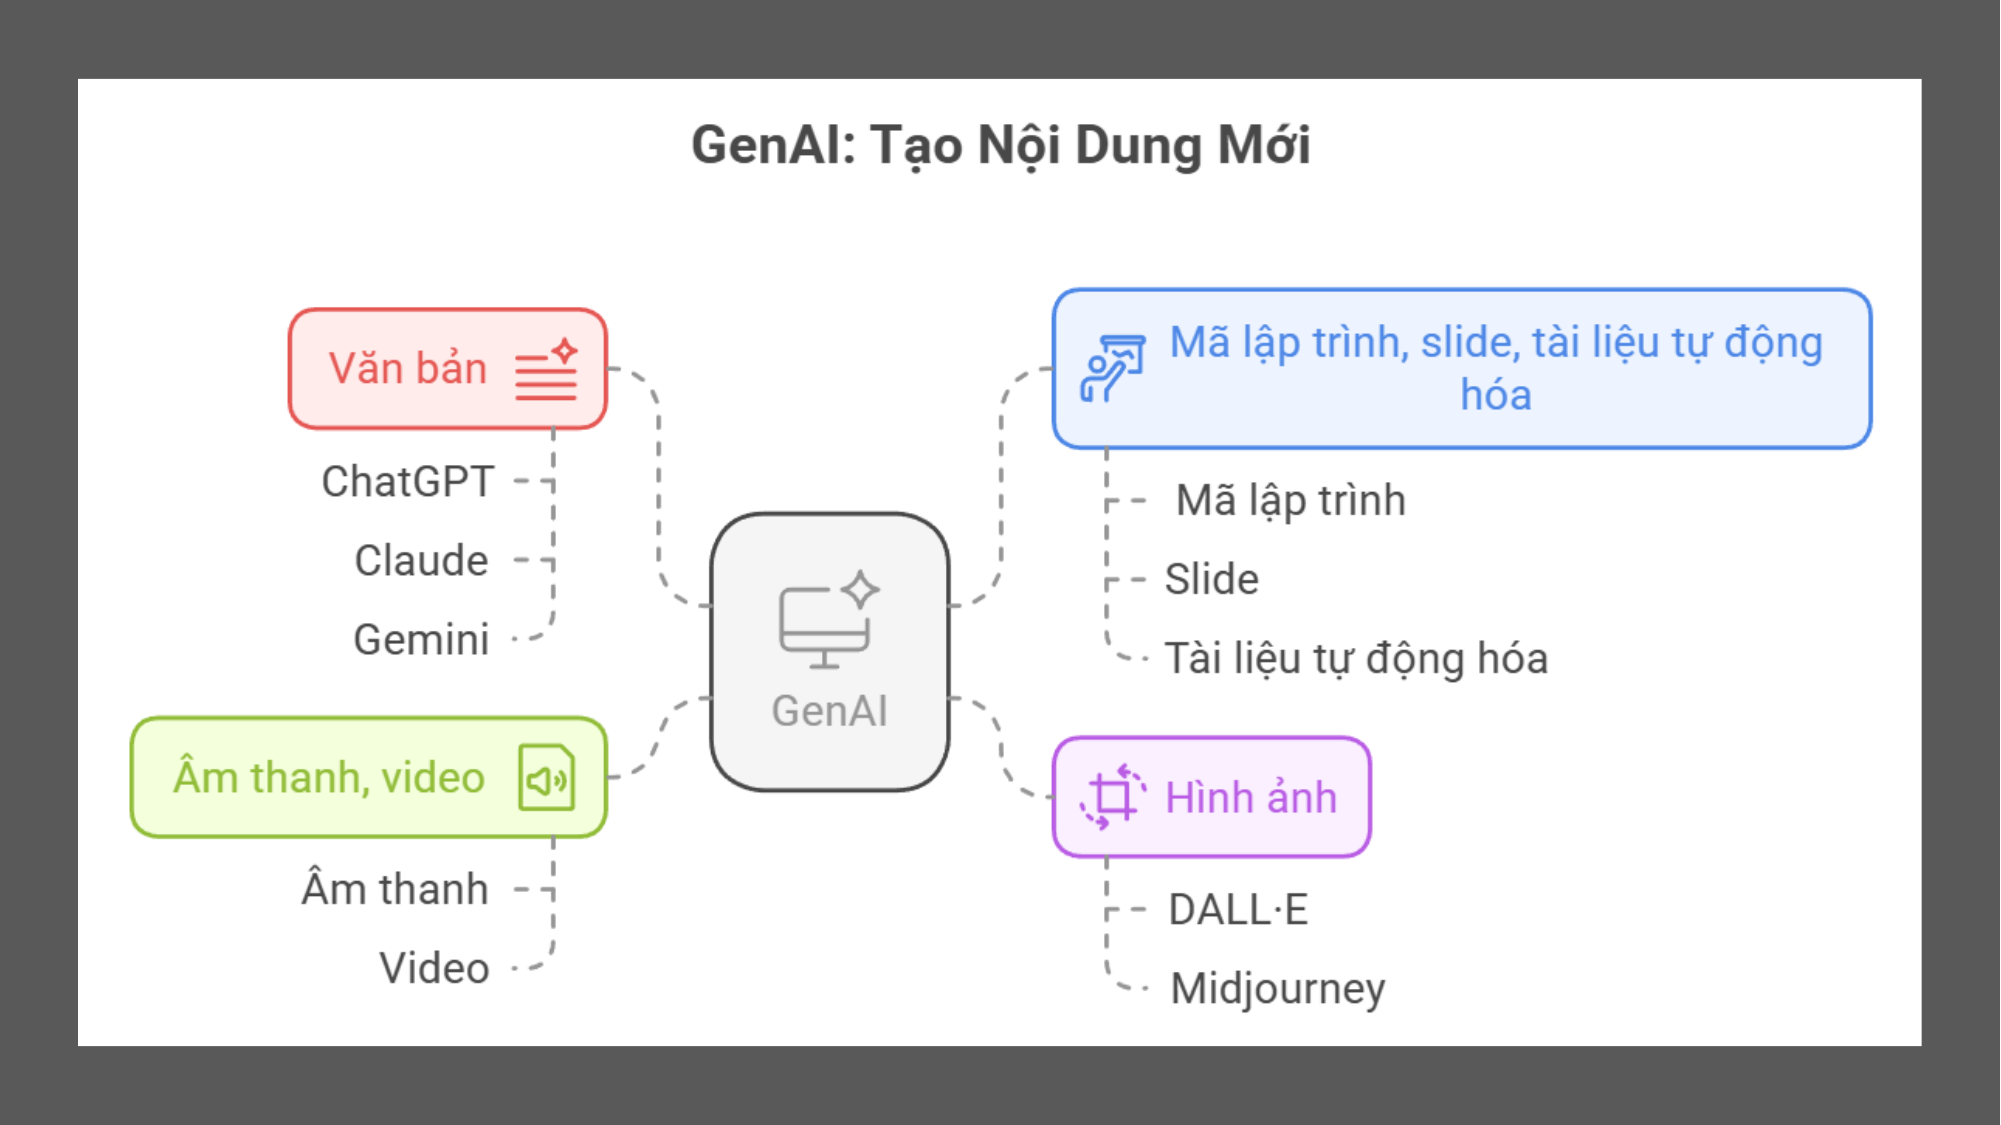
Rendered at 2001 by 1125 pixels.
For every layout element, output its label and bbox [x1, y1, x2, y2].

text_box [77, 77, 1923, 1048]
list [104, 105, 1895, 1020]
text_box [0, 0, 2000, 1125]
